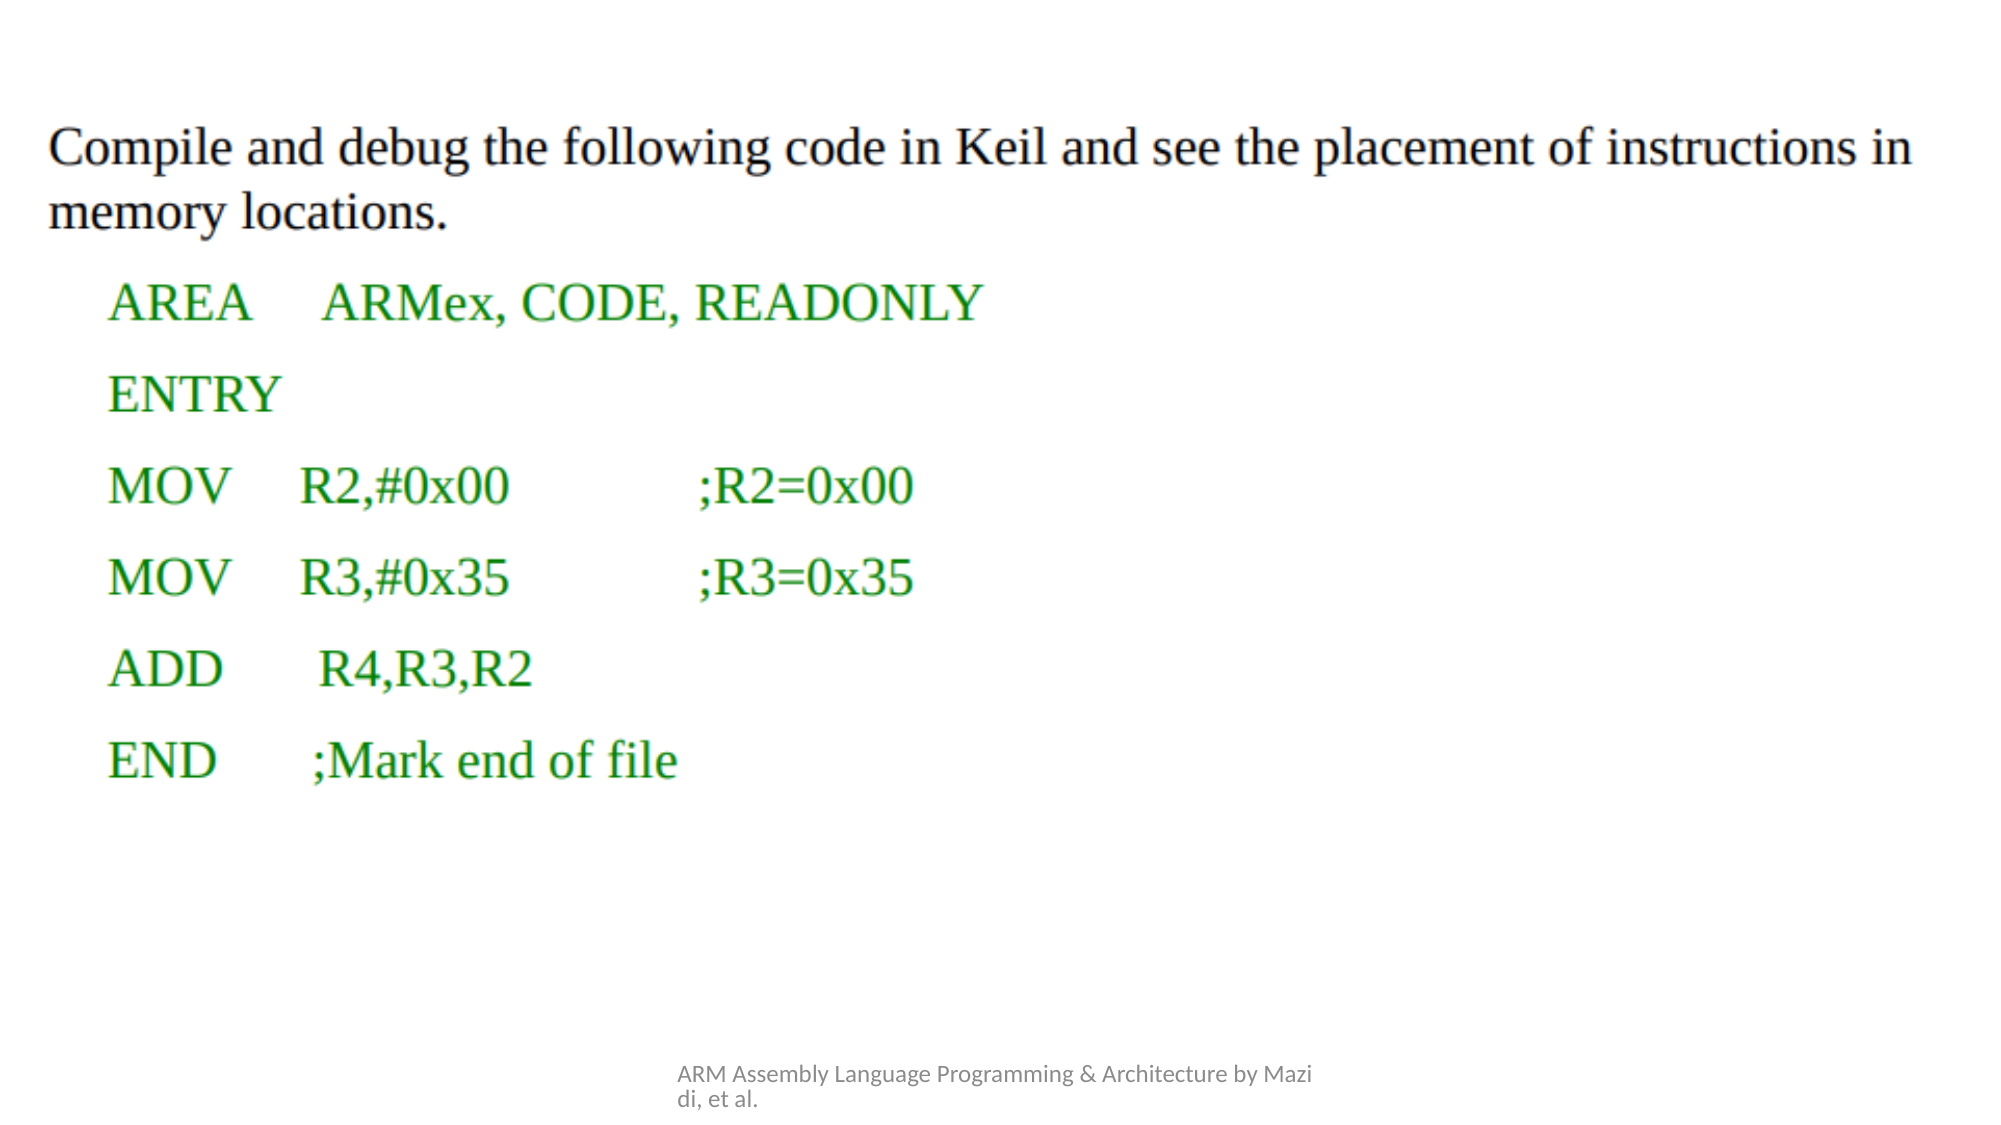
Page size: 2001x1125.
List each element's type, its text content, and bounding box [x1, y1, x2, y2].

picture [37, 96, 1963, 801]
footer ARM Assembly Language Programming & Architecture by Mazidi, et al. [662, 1042, 1338, 1103]
